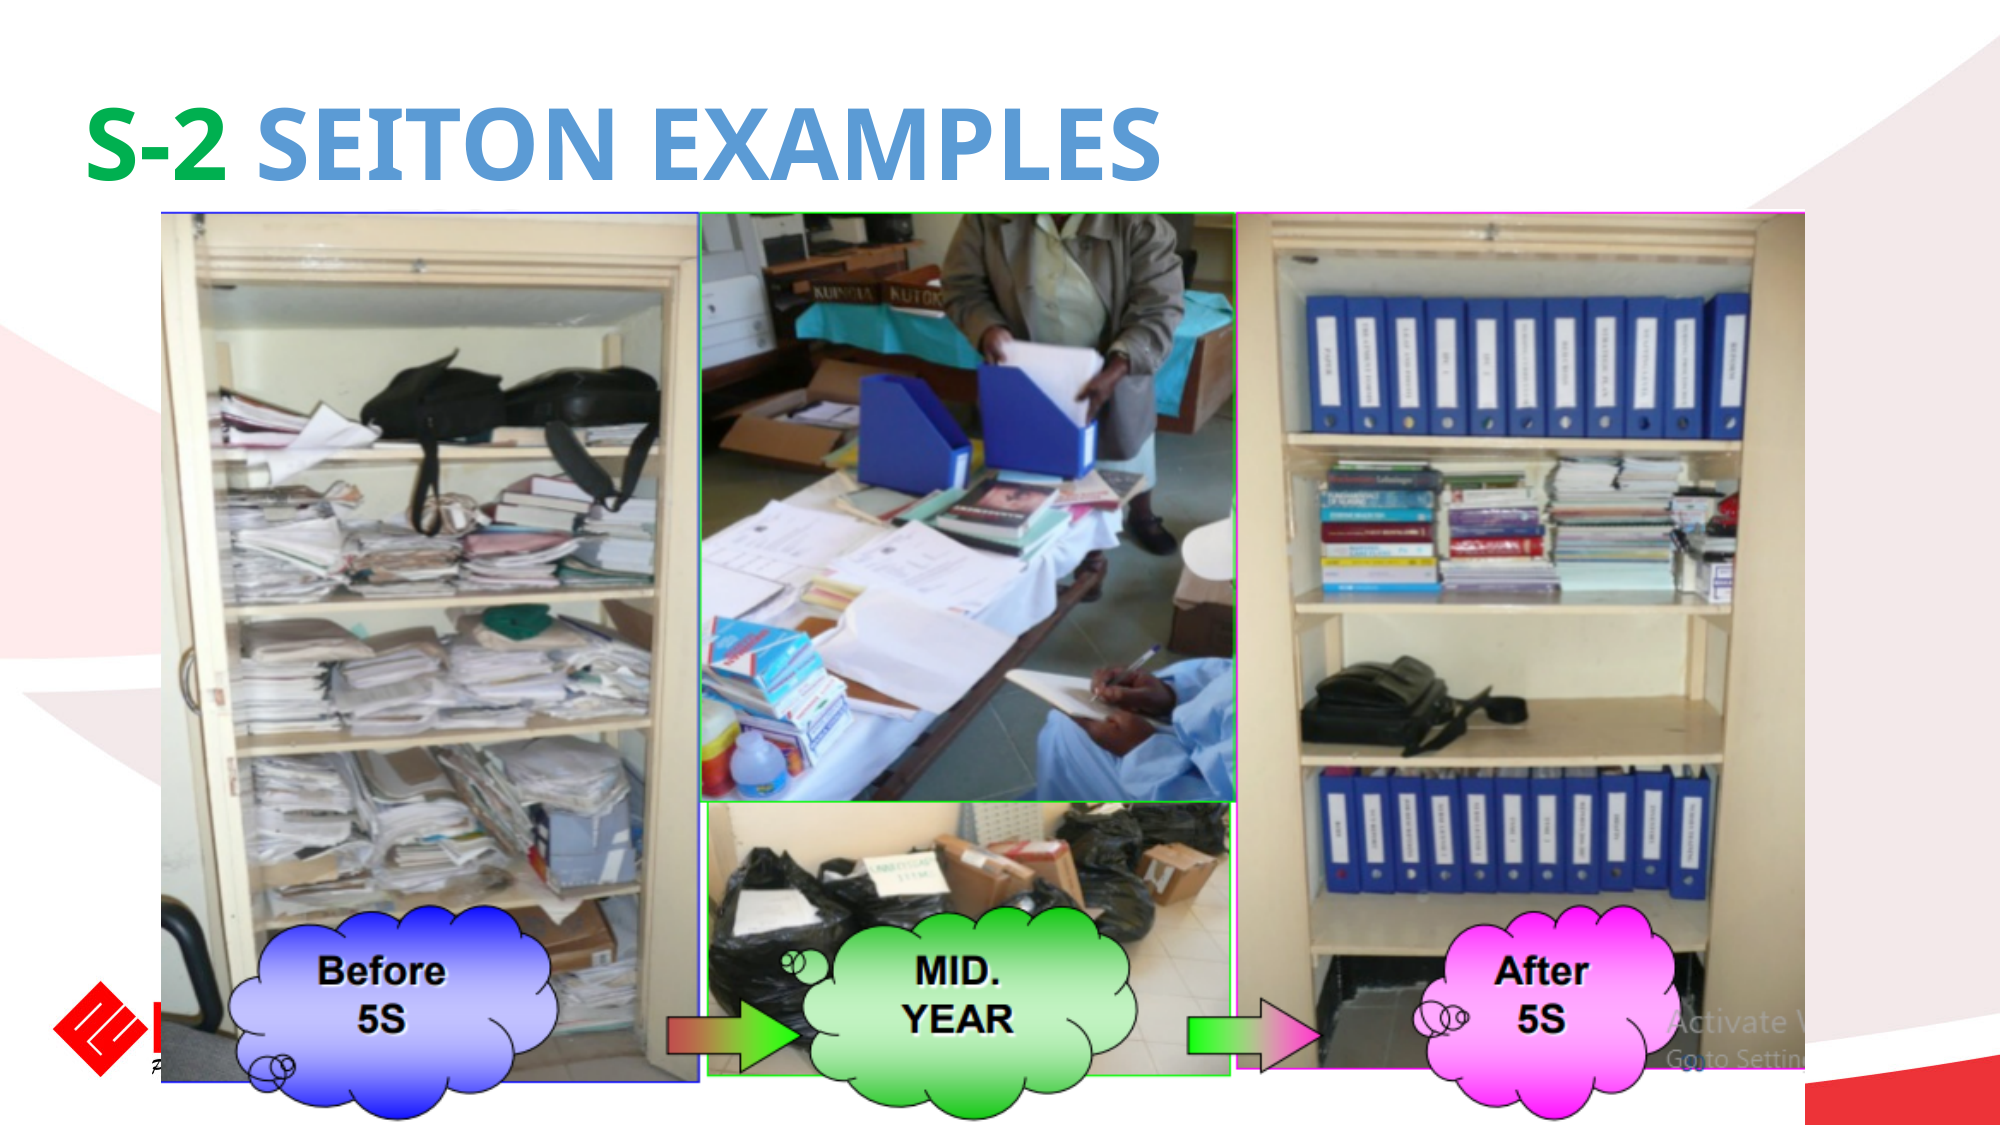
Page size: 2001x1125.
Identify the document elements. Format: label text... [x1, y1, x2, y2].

text_box S-2 SEITON EXAMPLES [70, 73, 1871, 208]
picture [0, 0, 2000, 1125]
